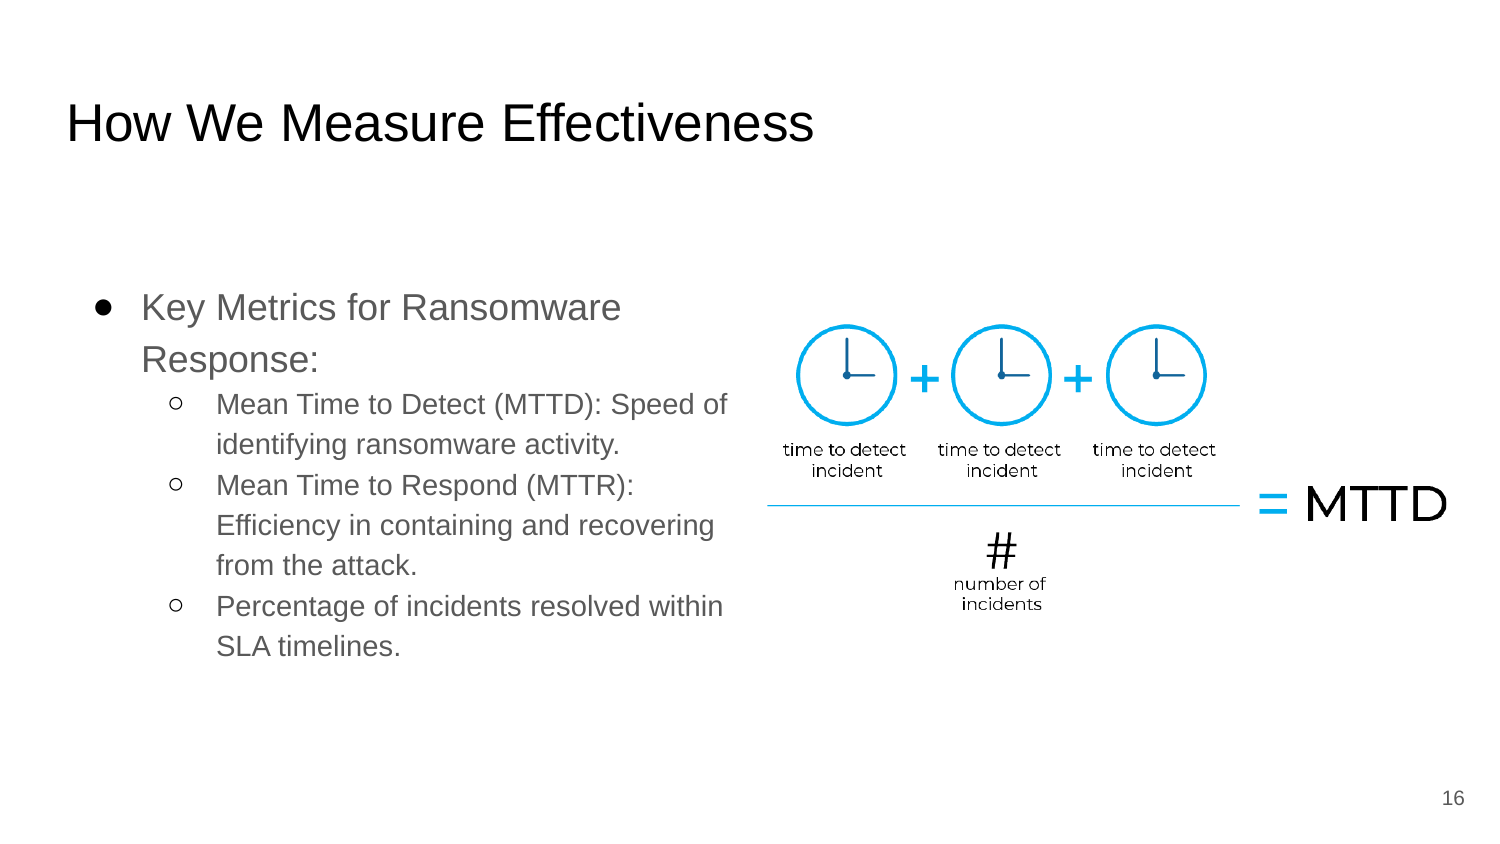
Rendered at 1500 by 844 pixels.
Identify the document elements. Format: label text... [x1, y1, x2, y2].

picture [767, 324, 1450, 615]
list Key Metrics for Ransomware Response: Mean Time to Detect (MTTD): Speed of identifying ransomware activity. Mean Time to Respond (MTTR): Efficiency in containing and recovering from the attack. Percentage of incidents resolved within SLA timelines. [51, 189, 750, 750]
picture [956, 329, 1048, 421]
title How We Measure Effectiveness [51, 72, 1449, 167]
picture [1110, 329, 1203, 421]
picture [801, 329, 893, 421]
slide_number ‹#› [1389, 764, 1480, 830]
